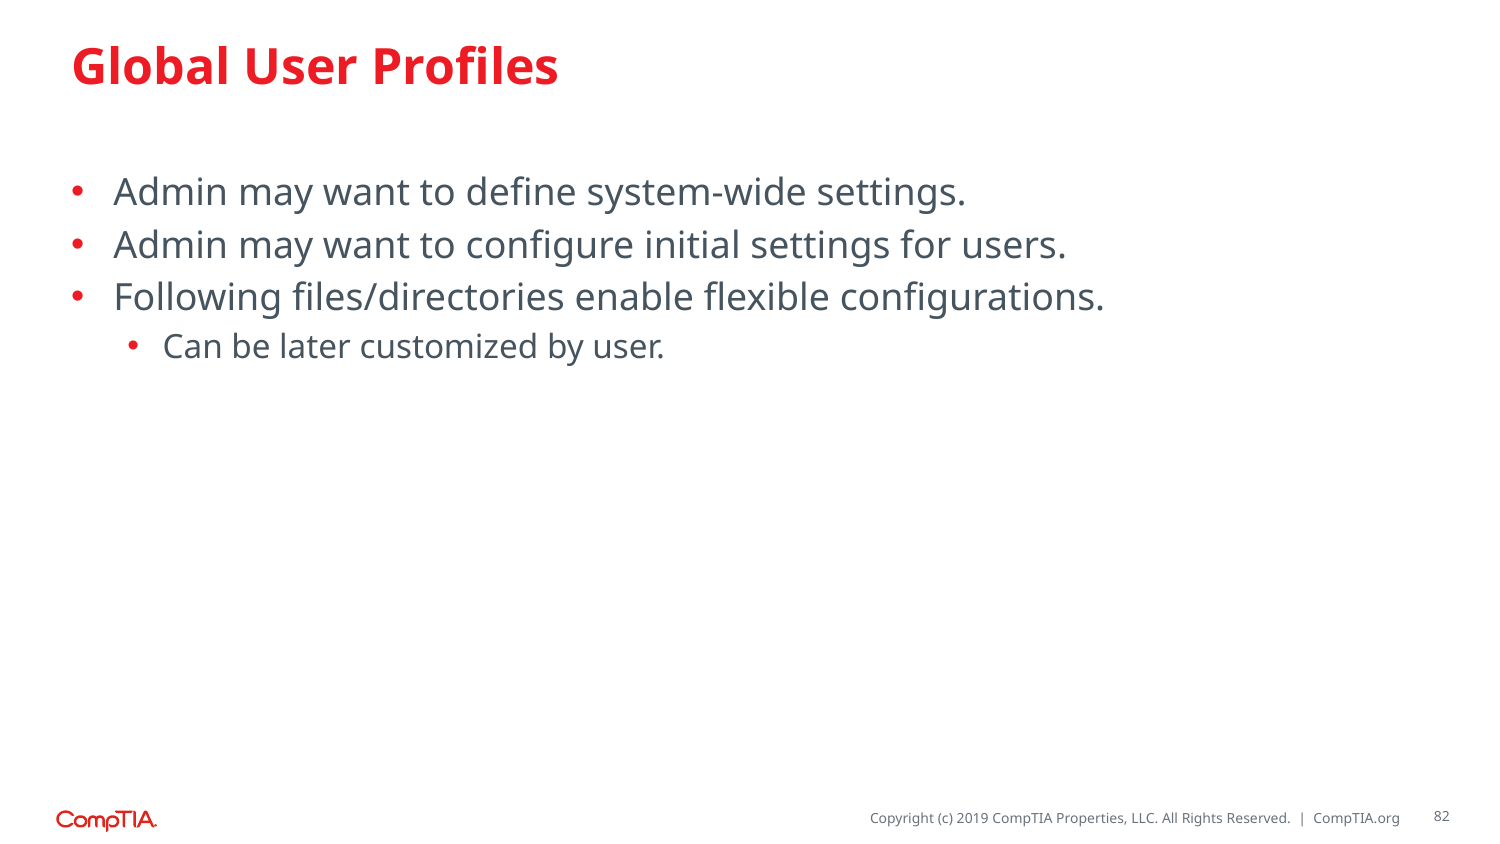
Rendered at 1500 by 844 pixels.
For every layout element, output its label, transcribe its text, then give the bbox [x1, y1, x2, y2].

title Global User Profiles [56, 12, 1444, 117]
list Admin may want to define system-wide settings. Admin may want to configure initial settings for users. Following files/directories enable flexible configurations. Can be later customized by user. [56, 160, 1444, 746]
slide_number 82 [1407, 800, 1450, 835]
